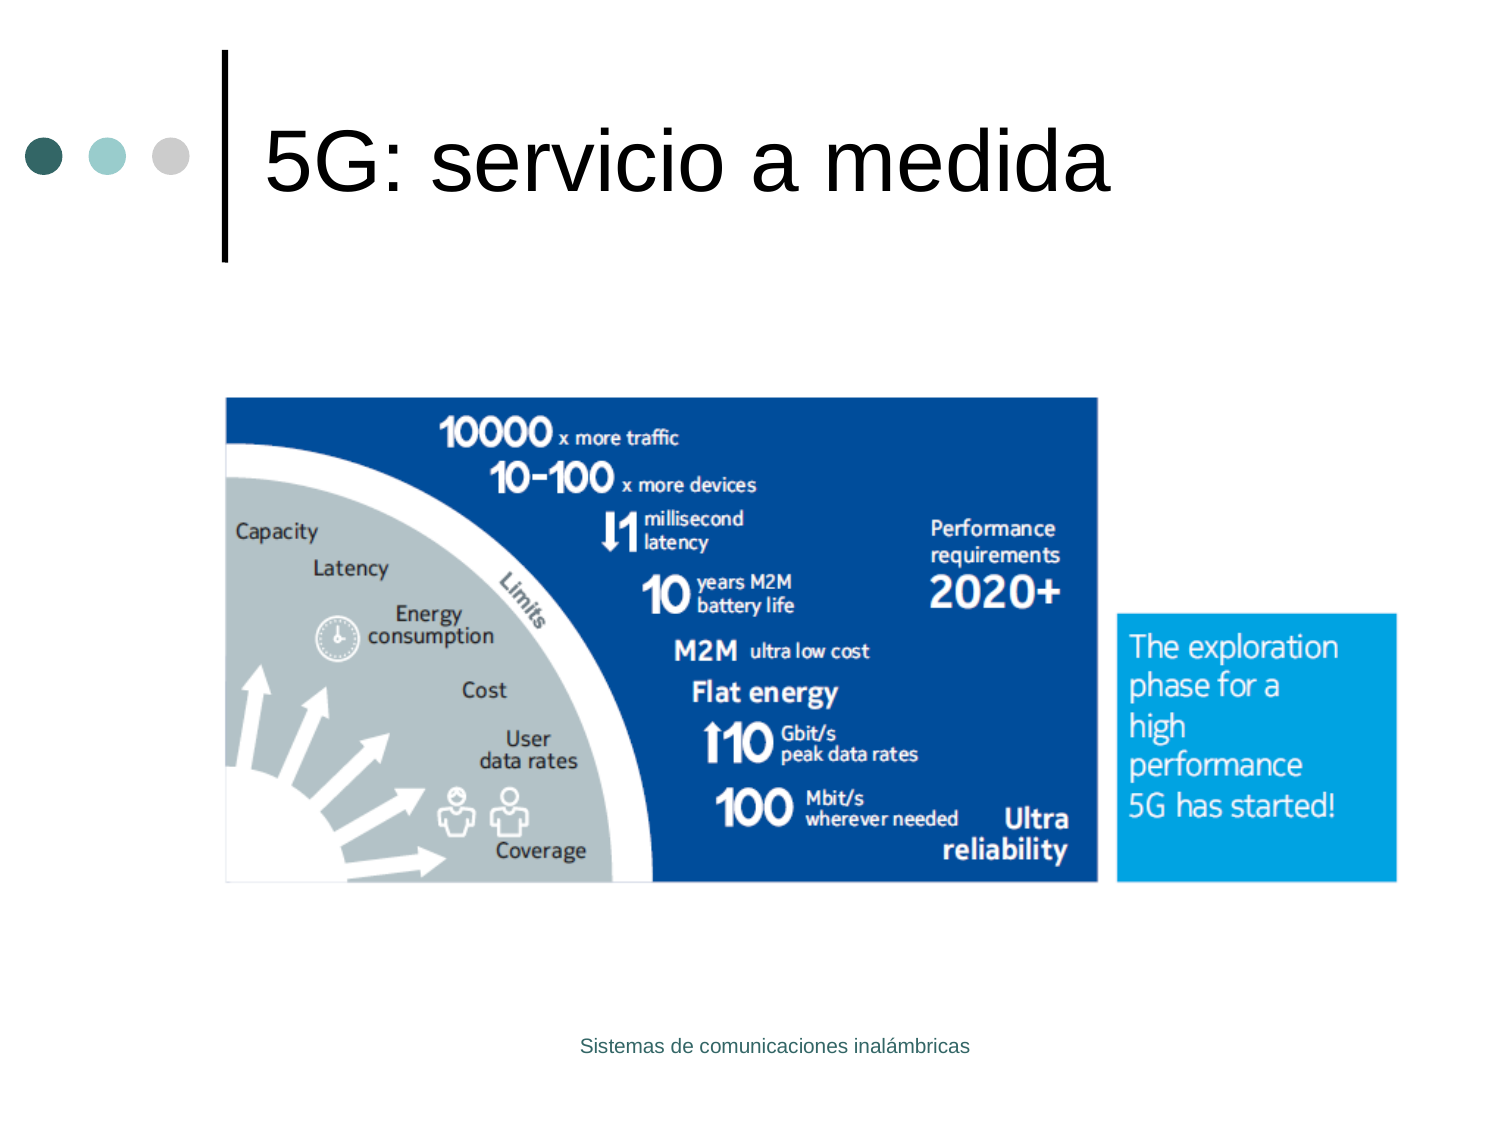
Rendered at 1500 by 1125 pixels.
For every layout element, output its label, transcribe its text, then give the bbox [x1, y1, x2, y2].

picture [170, 361, 1434, 891]
footer Sistemas de comunicaciones inalámbricas [537, 1024, 1013, 1101]
title 5G: servicio a medida [249, 31, 1400, 282]
